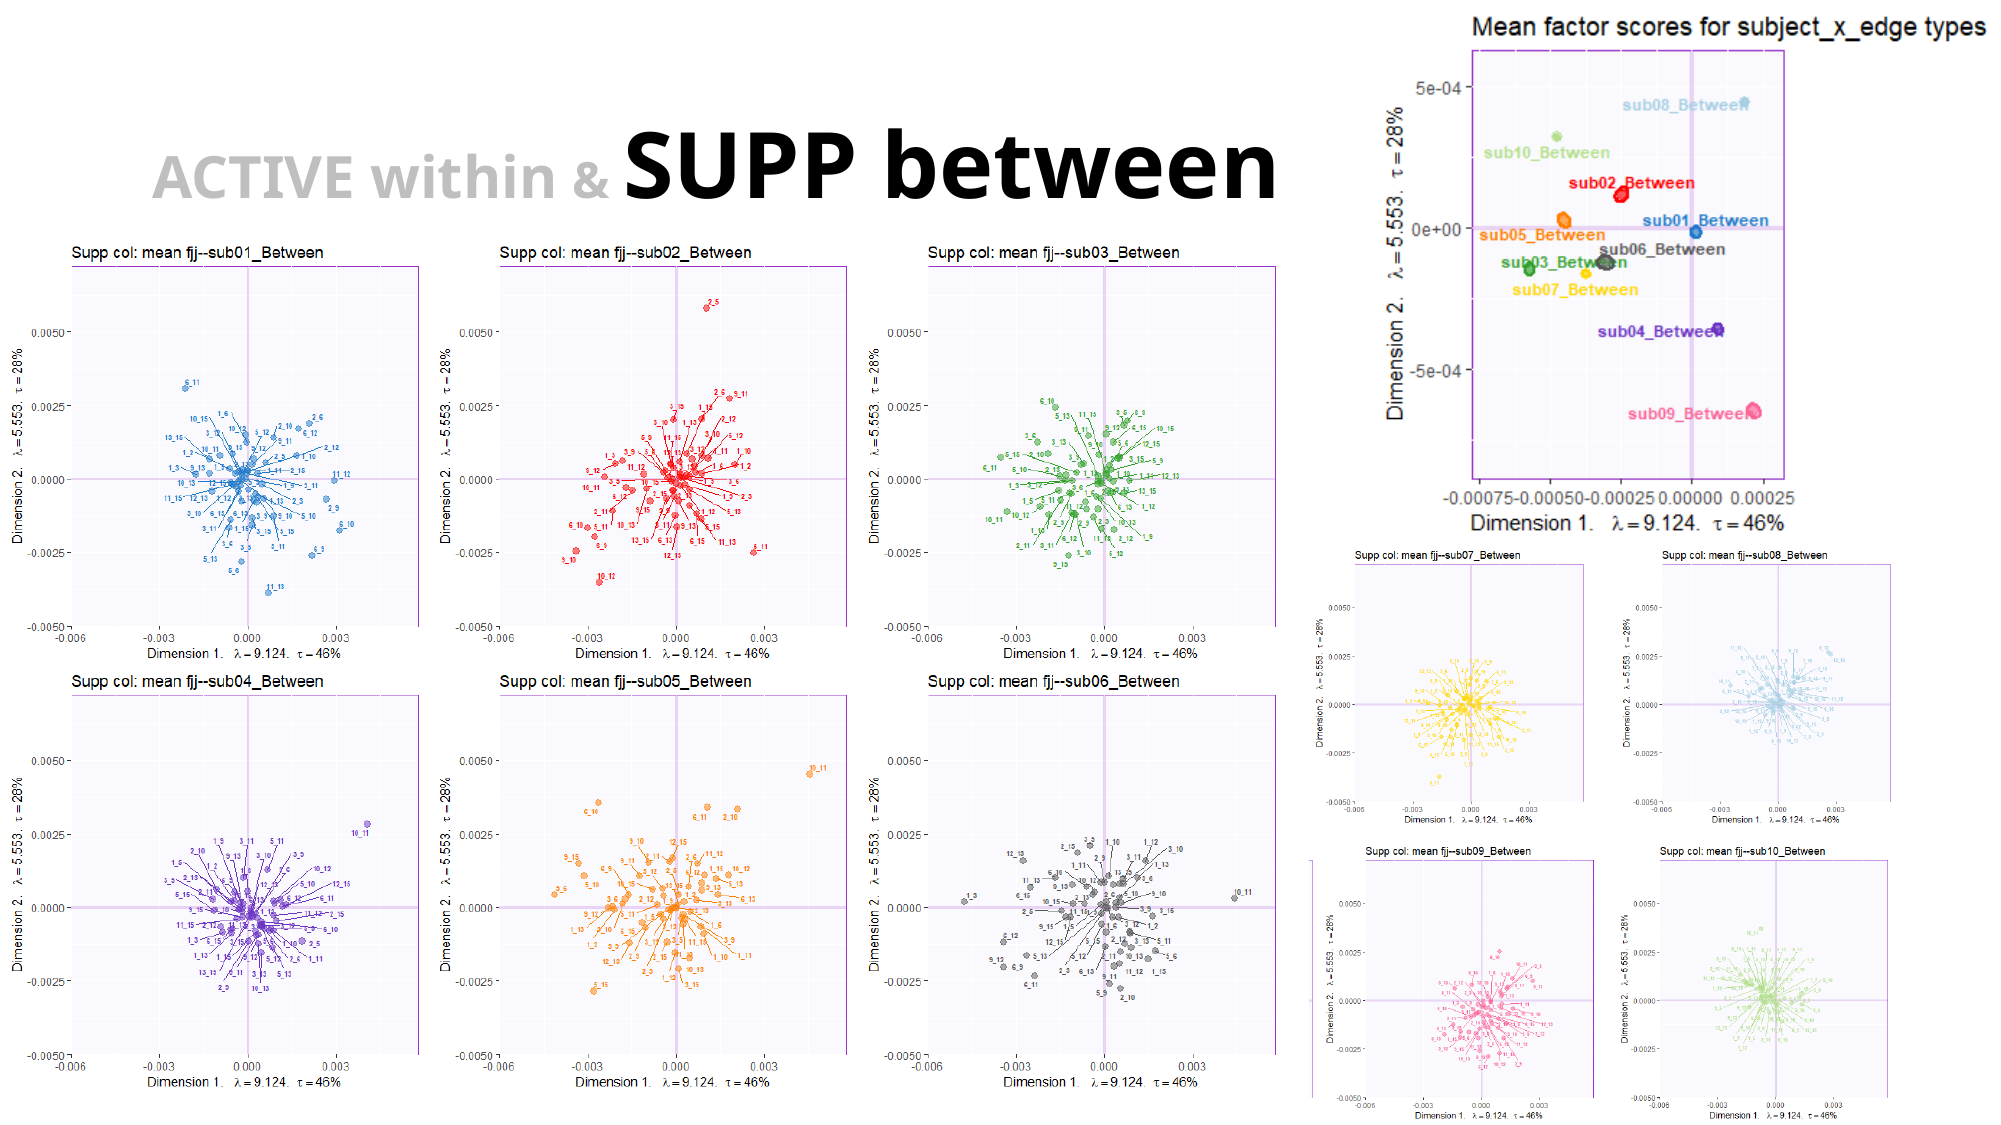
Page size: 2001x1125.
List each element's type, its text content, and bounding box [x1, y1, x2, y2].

picture [1308, 844, 1595, 1125]
picture [0, 238, 1285, 1096]
title ACTIVE within & SUPP between [137, 59, 1379, 278]
picture [1618, 547, 1900, 829]
picture [1308, 547, 1595, 829]
picture [1618, 844, 1900, 1125]
picture [1379, 14, 2000, 540]
